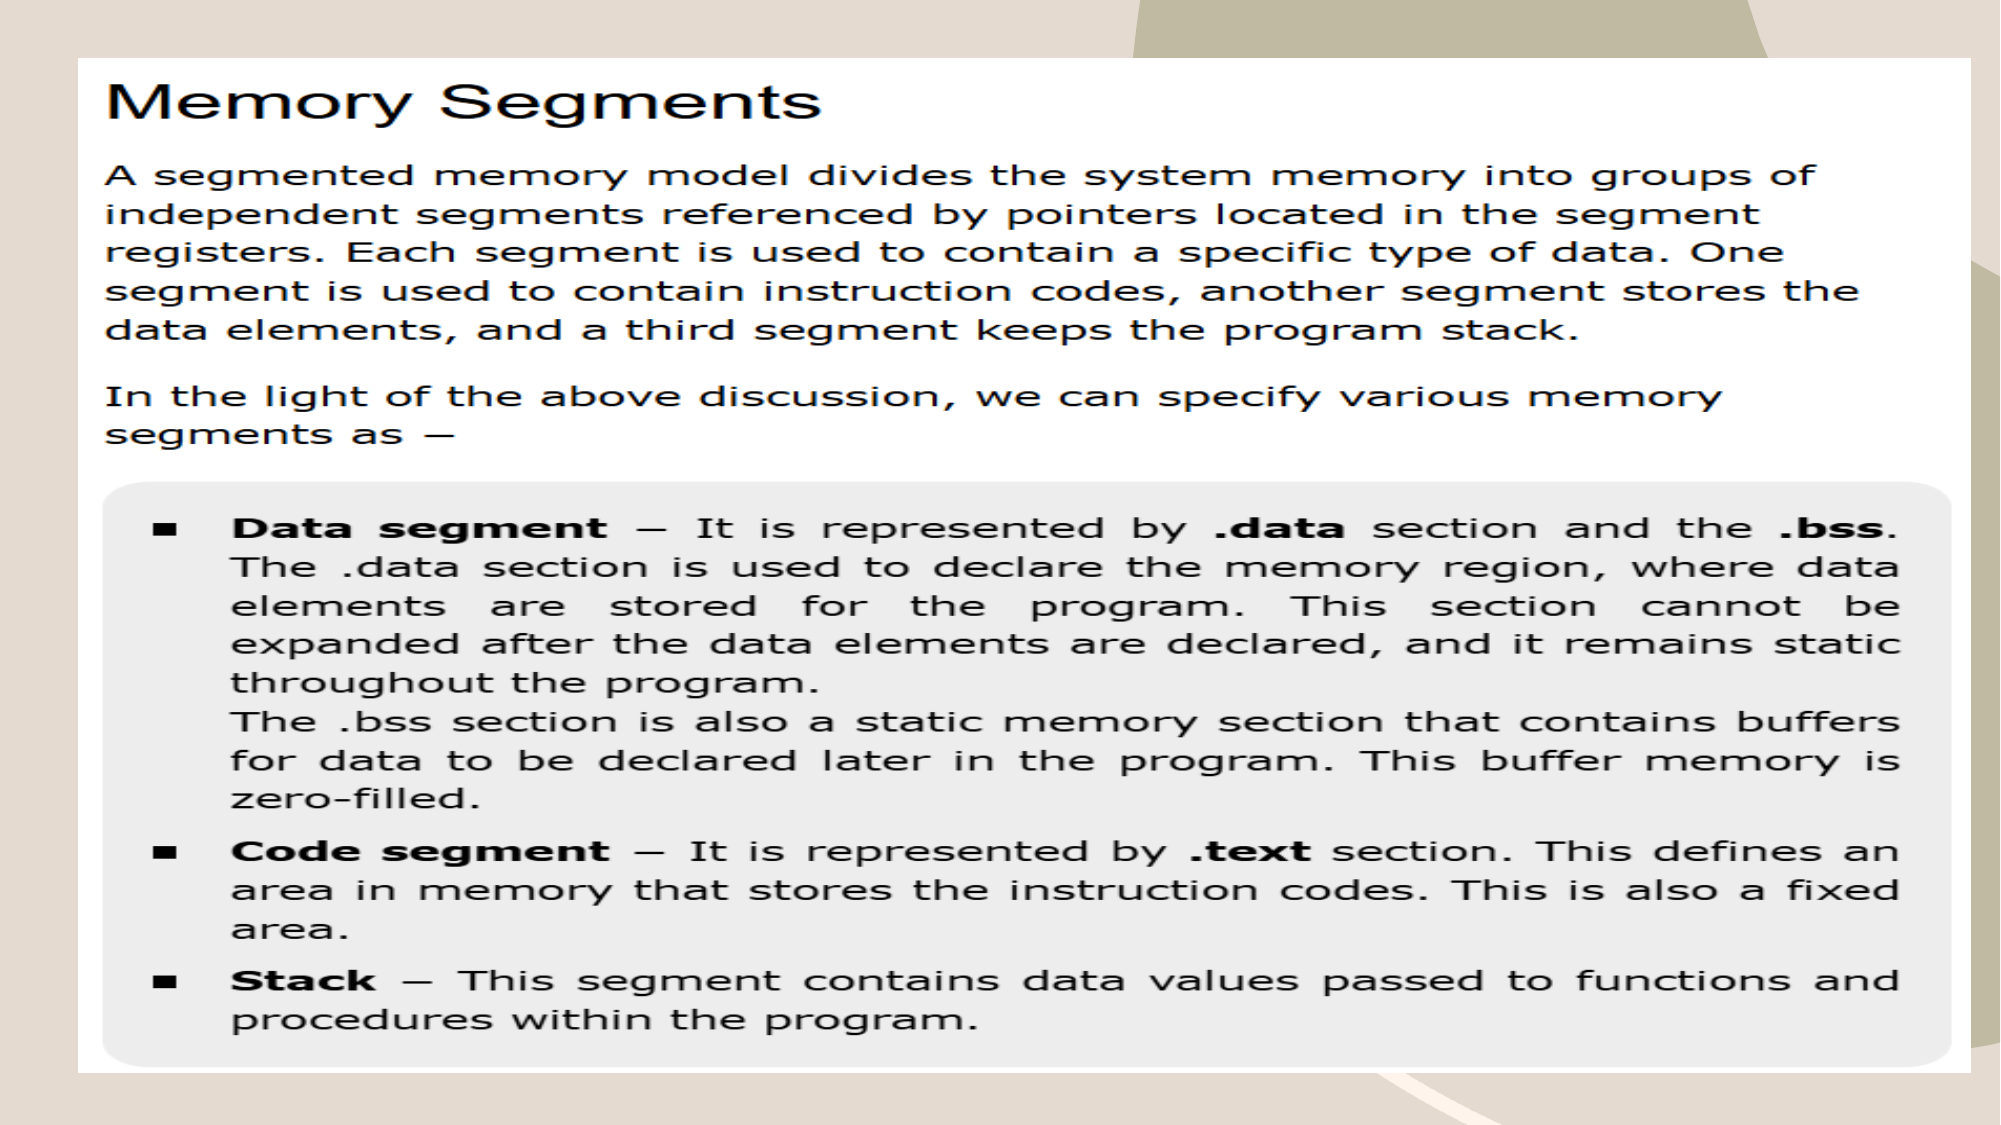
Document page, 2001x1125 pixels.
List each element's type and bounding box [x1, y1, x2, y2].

picture [77, 58, 1971, 1125]
